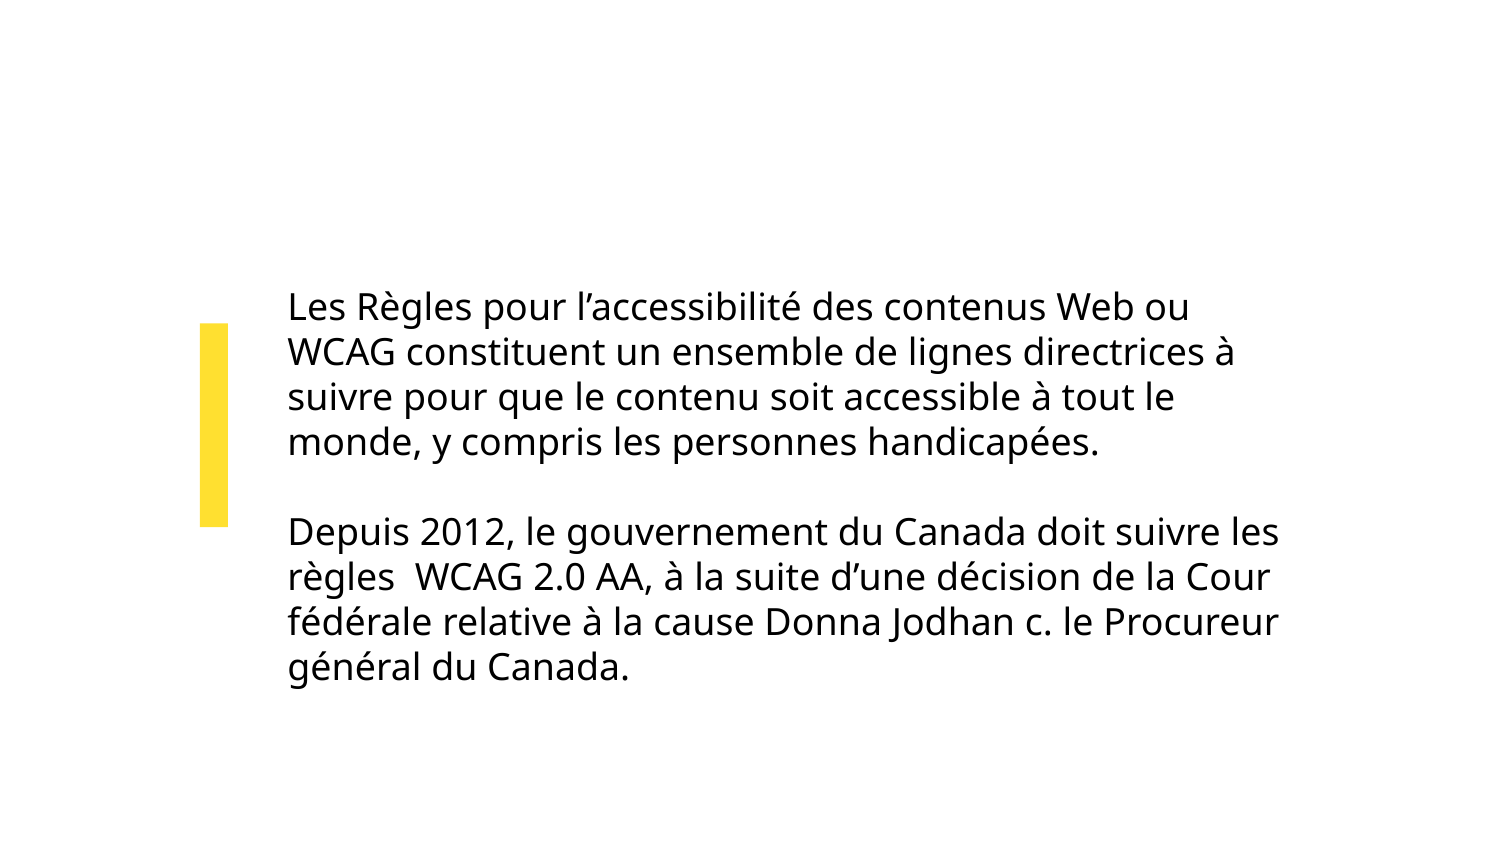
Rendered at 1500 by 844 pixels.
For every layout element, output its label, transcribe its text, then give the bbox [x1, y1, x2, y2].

title Les Règles pour l’accessibilité des contenus Web ou WCAG constituent un ensemble de lignes directrices à suivre pour que le contenu soit accessible à tout le monde, y compris les personnes handicapées. Depuis 2012, le gouvernement du Canada doit suivre les règles WCAG 2.0 AA, à la suite d’une décision de la Cour fédérale relative à la cause Donna Jodhan c. le Procureur général du Canada. [272, 268, 1314, 484]
